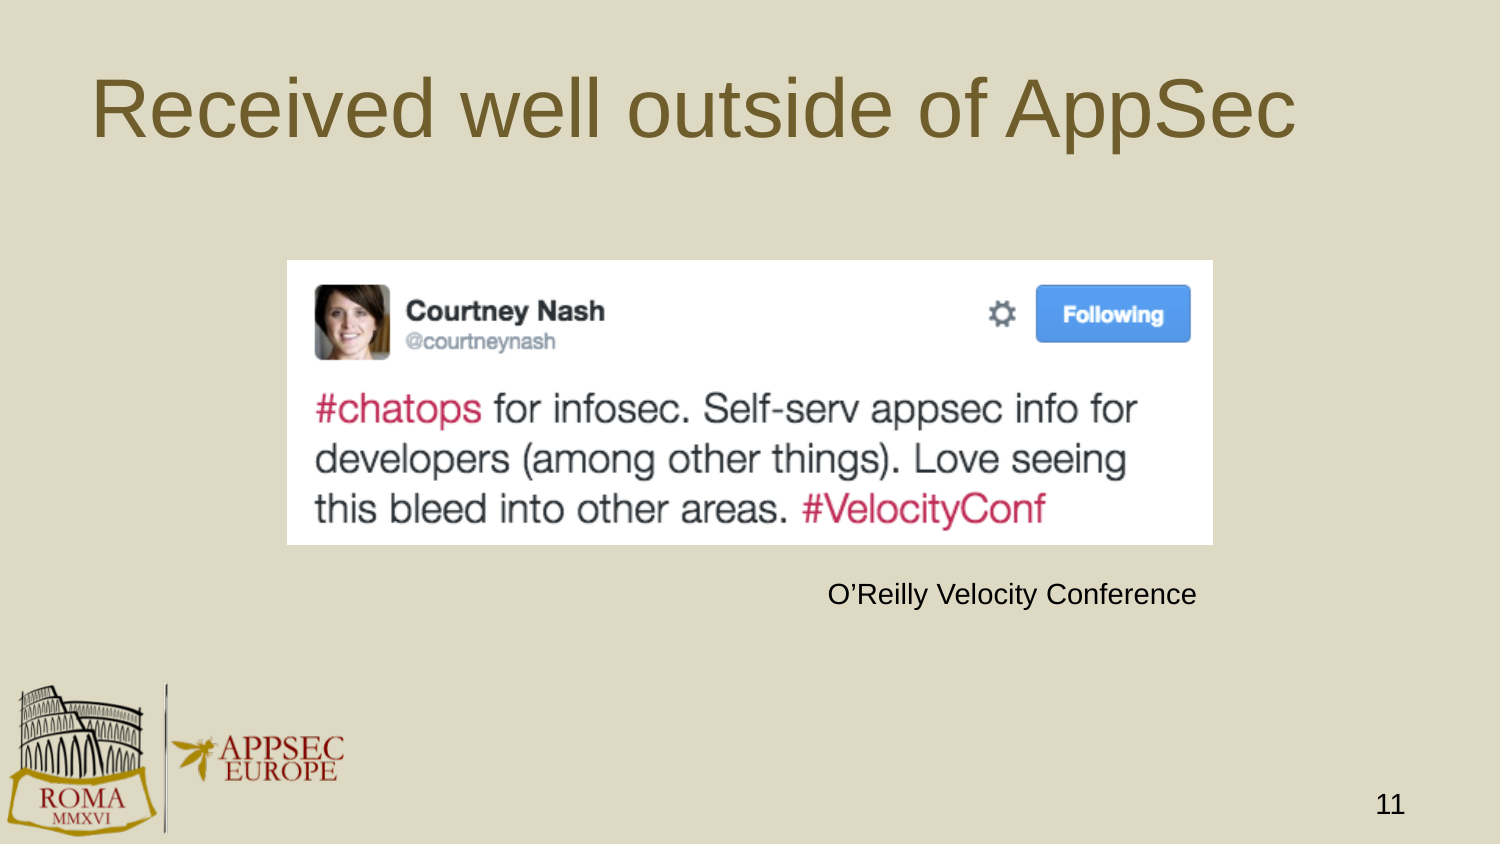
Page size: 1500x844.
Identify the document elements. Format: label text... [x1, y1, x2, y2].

picture [287, 260, 1213, 545]
picture [0, 621, 370, 844]
title Received well outside of AppSec [75, 33, 1425, 175]
slide_number 11 [1360, 777, 1490, 823]
text_box O’Reilly Velocity Conference [792, 560, 1213, 658]
